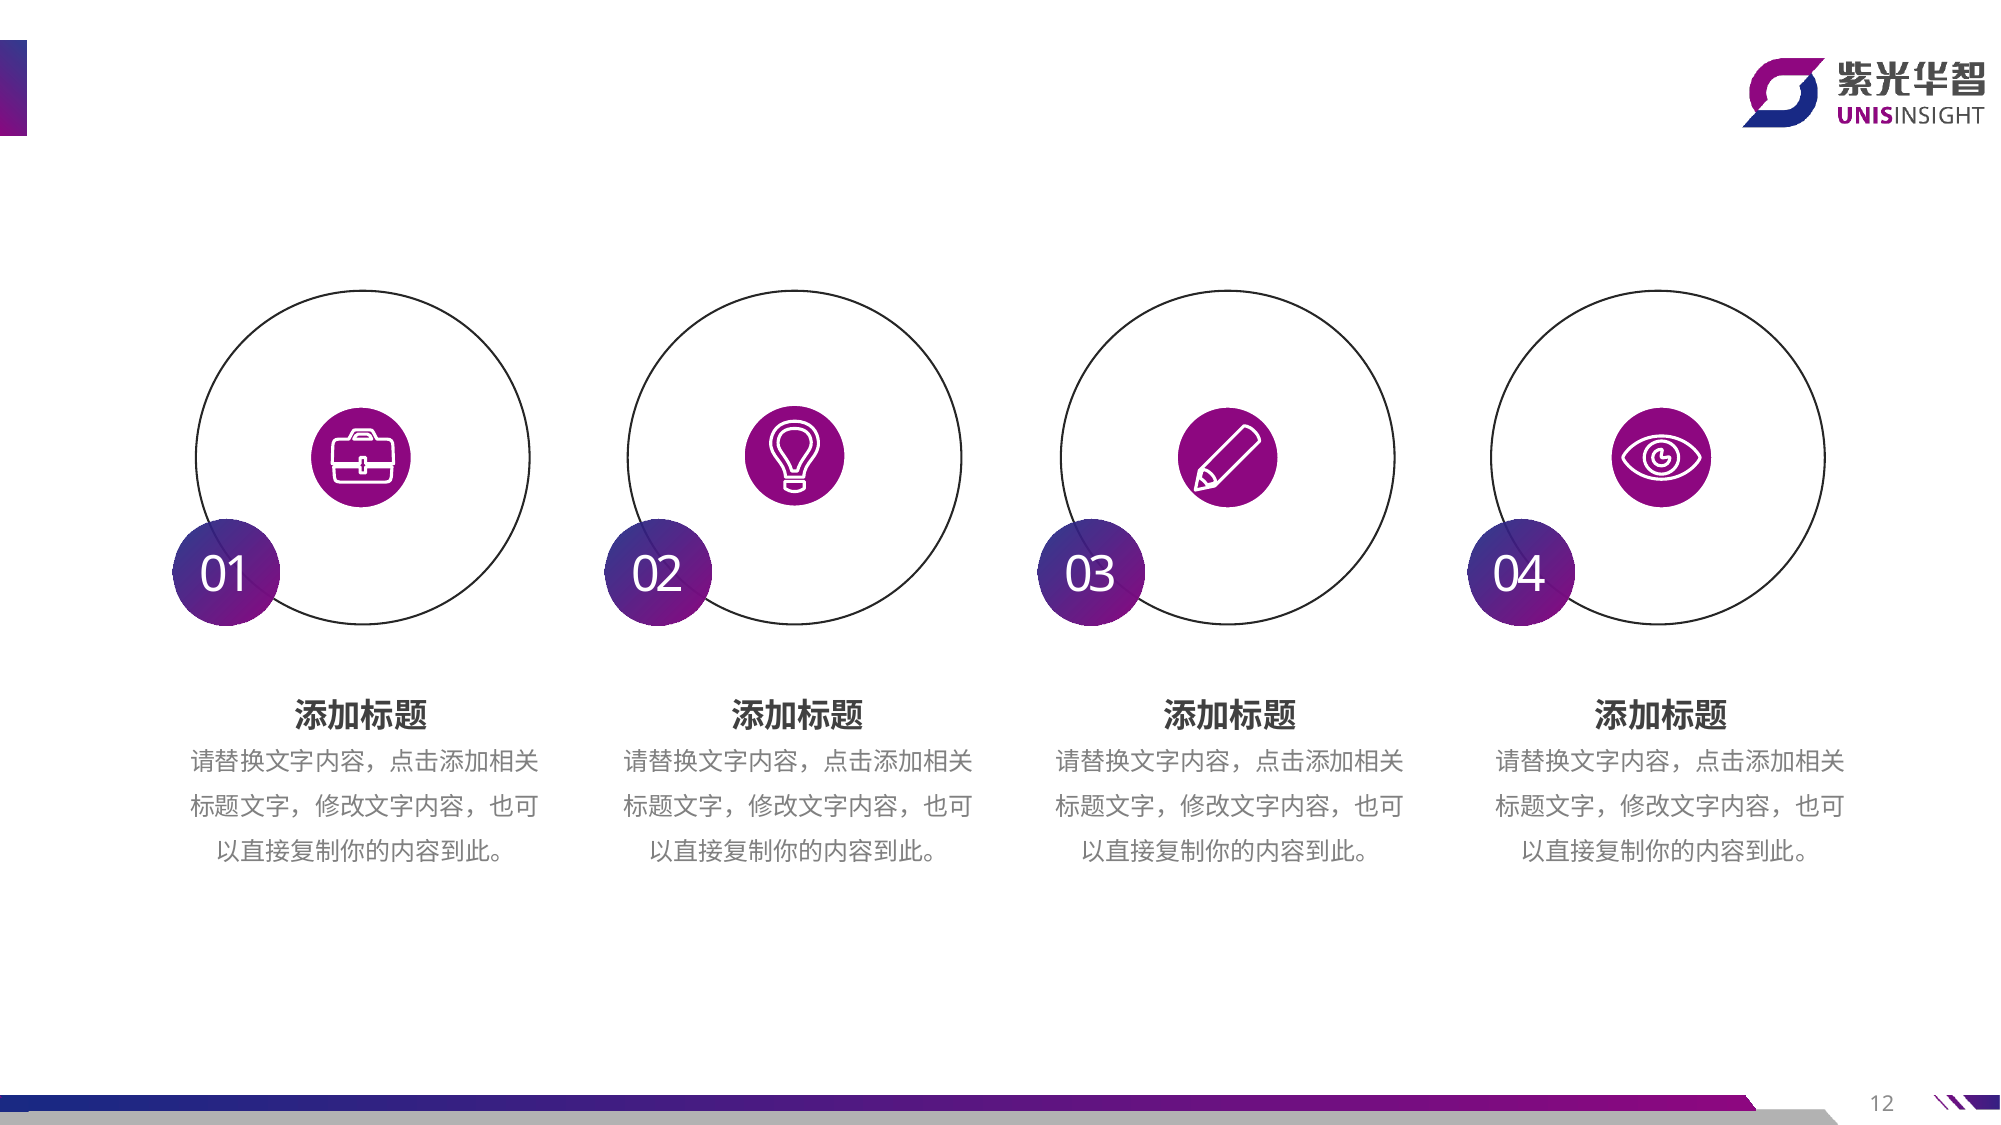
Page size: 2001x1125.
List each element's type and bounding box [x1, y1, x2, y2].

text_box [170, 676, 560, 875]
text_box [1176, 406, 1280, 509]
text_box [1037, 518, 1145, 626]
text_box [604, 518, 712, 626]
text_box [194, 289, 531, 626]
picture [0, 1095, 2000, 1125]
text_box [1475, 676, 1865, 875]
text_box [1490, 289, 1826, 626]
picture [1741, 57, 1985, 128]
text_box [1059, 289, 1396, 626]
text_box [743, 404, 846, 508]
text_box [1610, 406, 1713, 509]
text_box [626, 289, 963, 626]
text_box [1467, 518, 1575, 626]
text_box [309, 406, 413, 509]
text_box [1035, 676, 1425, 875]
text_box [172, 518, 280, 626]
text_box [604, 676, 994, 875]
